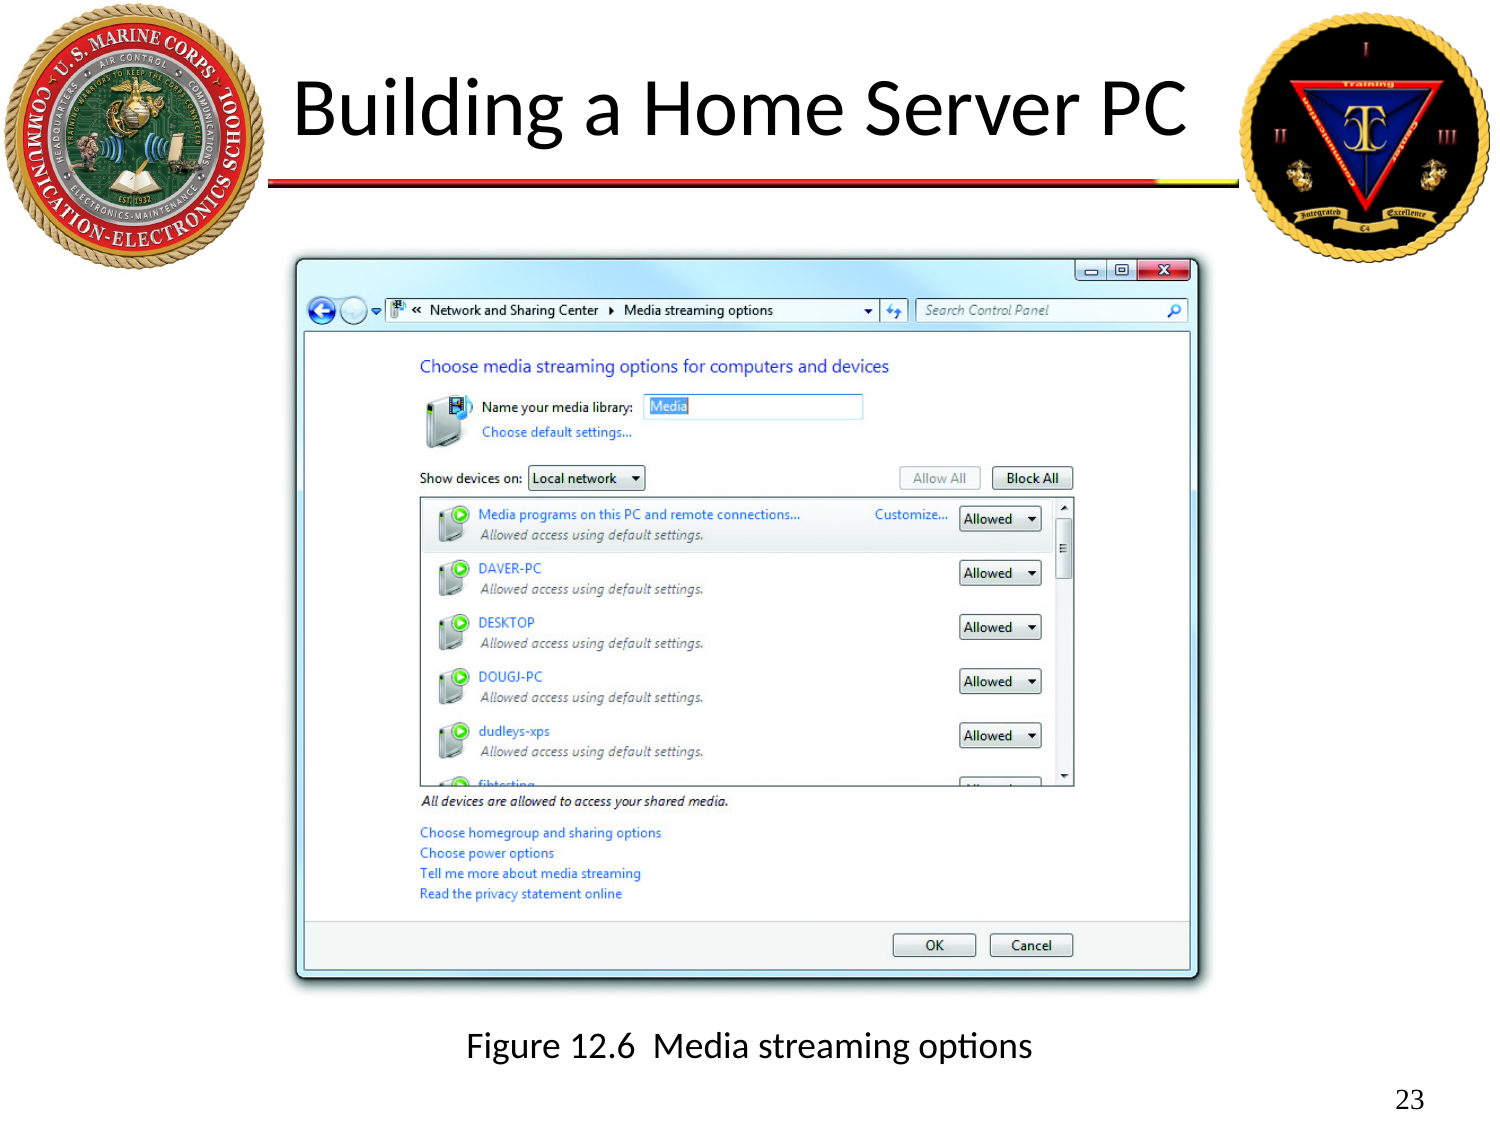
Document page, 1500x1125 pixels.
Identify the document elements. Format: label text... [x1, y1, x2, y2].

title Building a Home Server PC [75, 45, 1425, 233]
picture [1239, 12, 1490, 263]
picture [0, 0, 268, 274]
text_box Figure 12.6 Media streaming options [451, 1017, 1049, 1075]
picture [281, 244, 1219, 1001]
